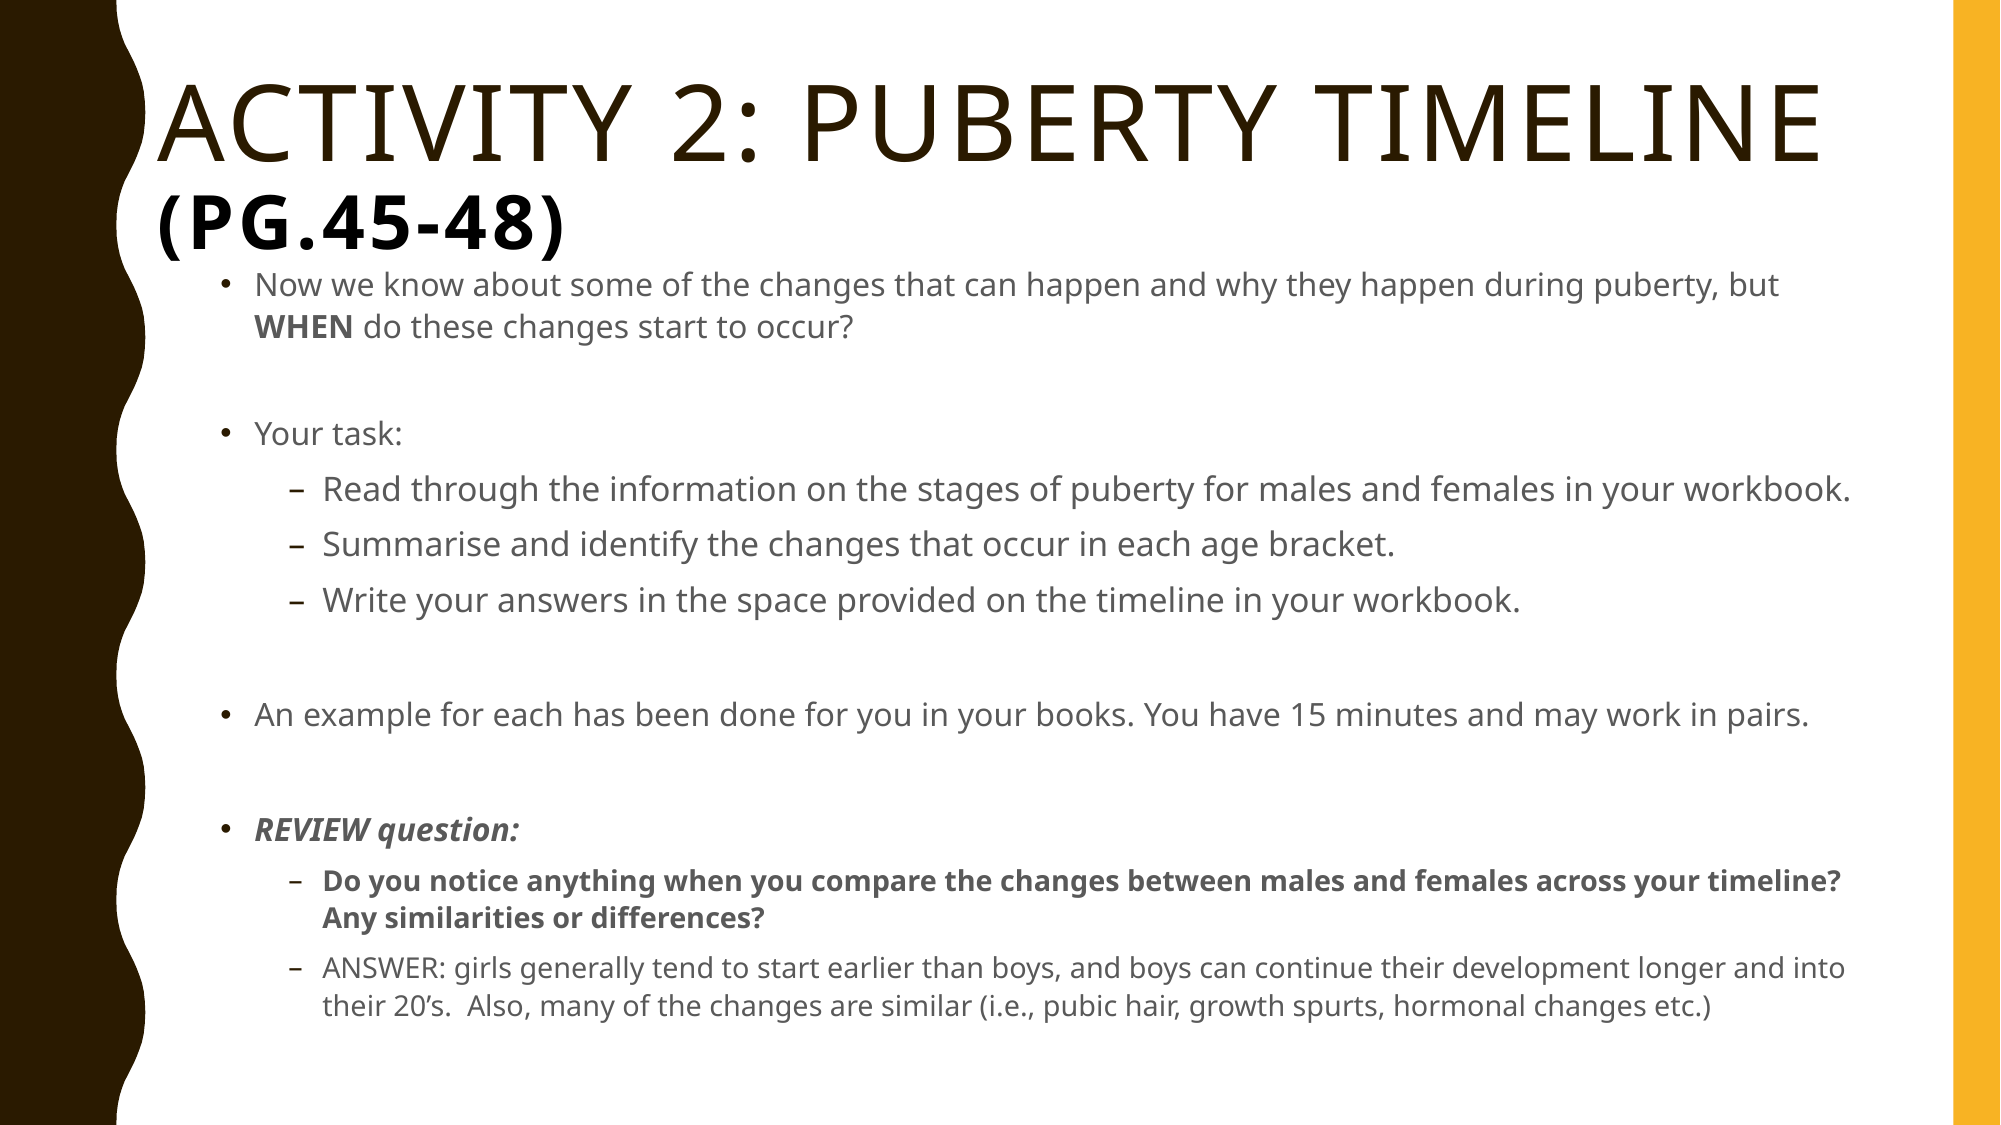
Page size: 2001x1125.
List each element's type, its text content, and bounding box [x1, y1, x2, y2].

list Now we know about some of the changes that can happen and why they happen during puberty, but WHEN do these changes start to occur? Your task: Read through the information on the stages of puberty for males and females in your workbook. Summarise and identify the changes that occur in each age bracket. Write your answers in the space provided on the timeline in your workbook. An example for each has been done for you in your books. You have 15 minutes and may work in pairs. REVIEW question: Do you notice anything when you compare the changes between males and females across your timeline? Any similarities or differences? ANSWER: girls generally tend to start earlier than boys, and boys can continue their development longer and into their 20’s. Also, many of the changes are similar (i.e., pubic hair, growth spurts, hormonal changes etc.) [205, 252, 1875, 1063]
title Activity 2: Puberty Timeline (pg.45-48) [142, 62, 1950, 308]
